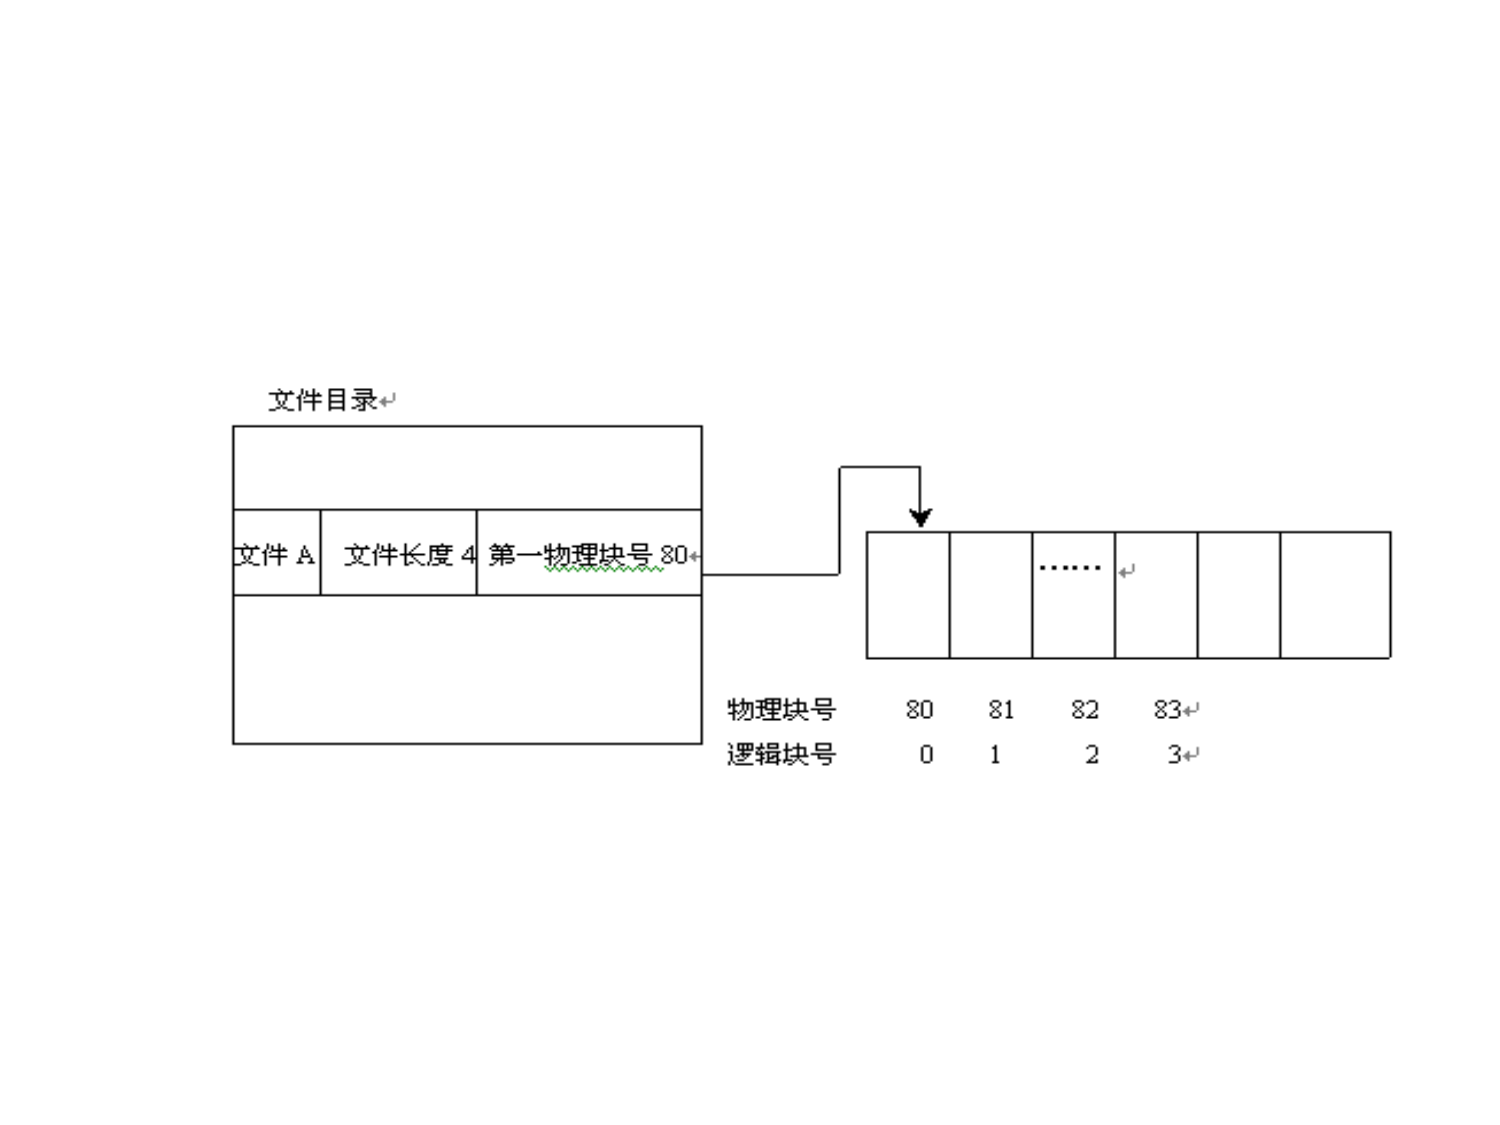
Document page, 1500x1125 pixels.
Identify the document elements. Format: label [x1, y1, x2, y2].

list [141, 382, 1413, 776]
